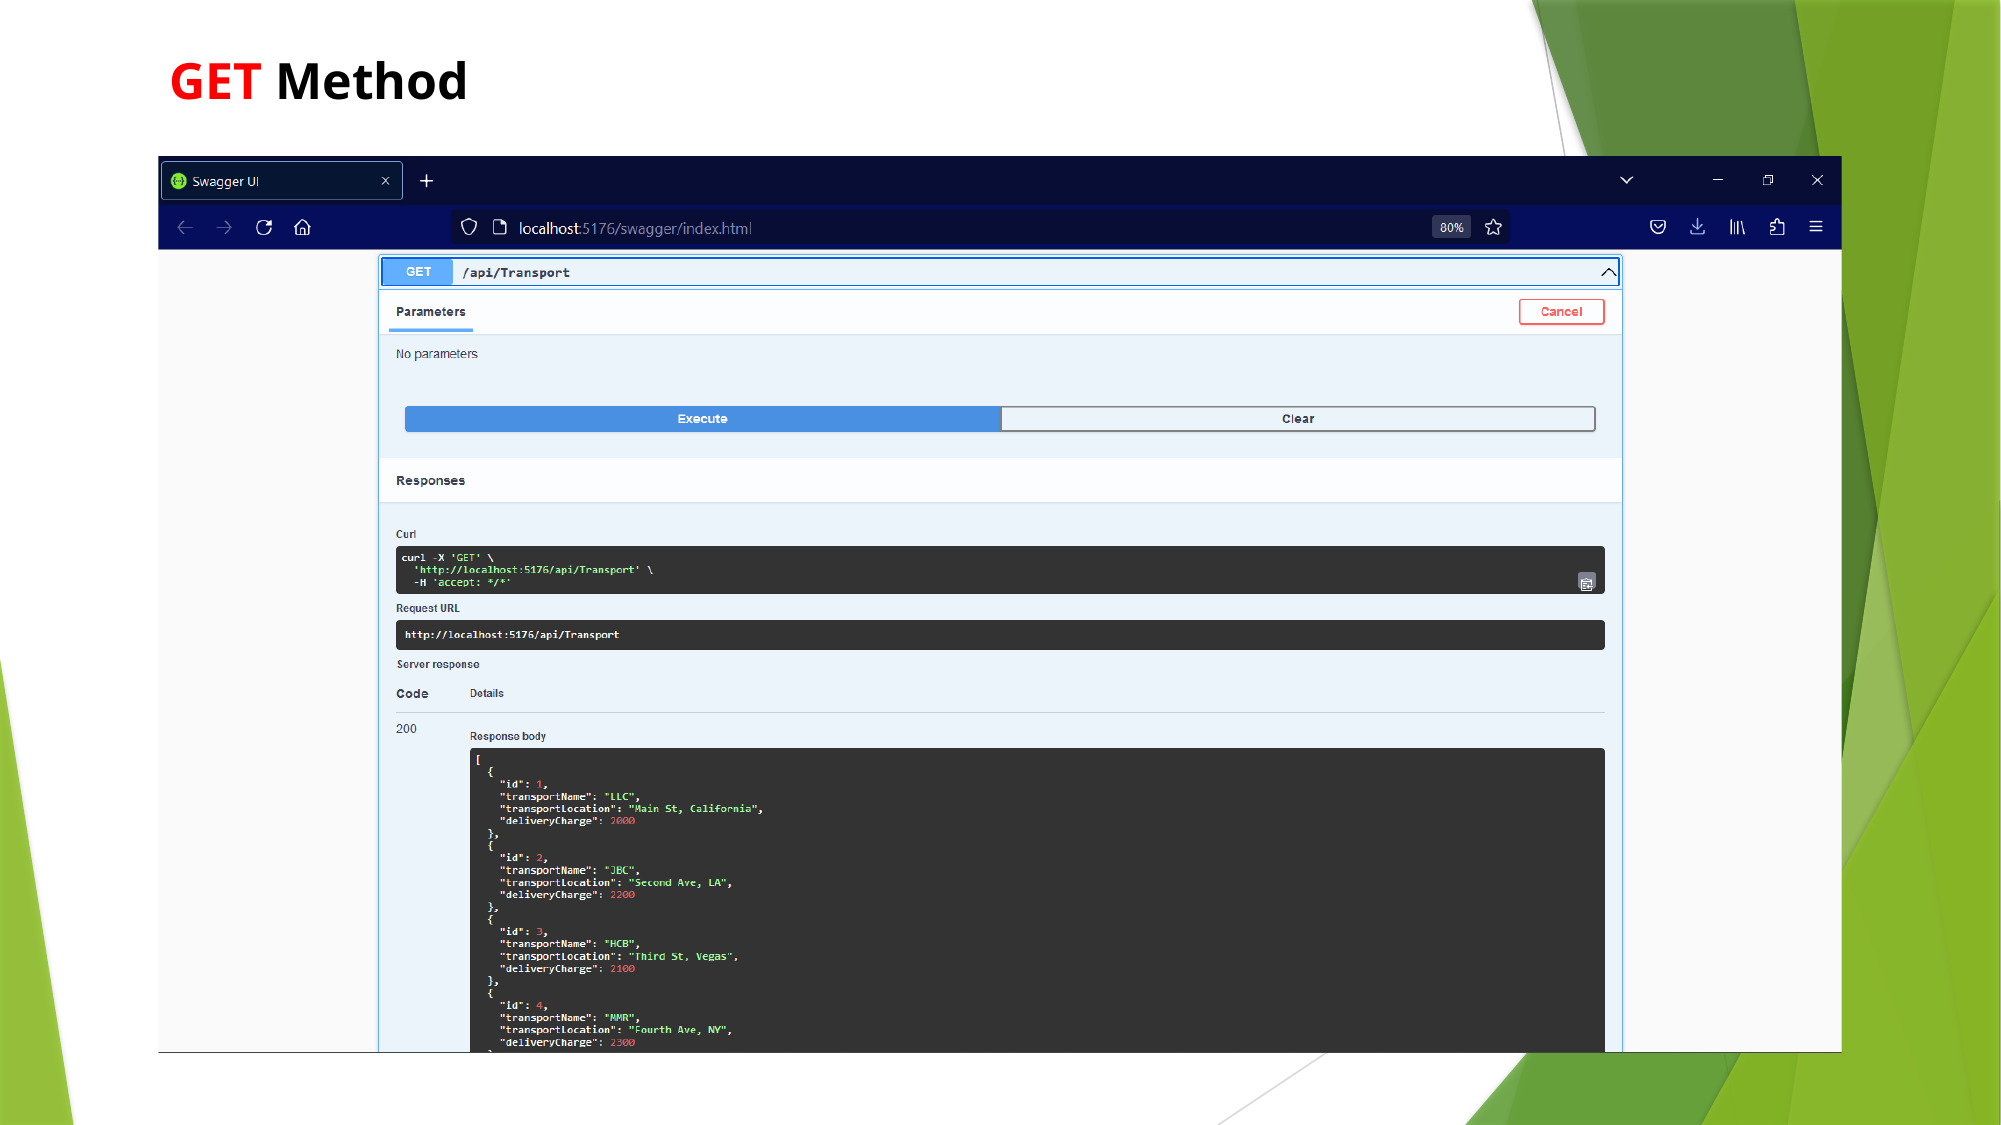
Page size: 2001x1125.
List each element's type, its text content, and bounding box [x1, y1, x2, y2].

text_box GET Method [154, 41, 1033, 117]
picture [157, 156, 1843, 1054]
